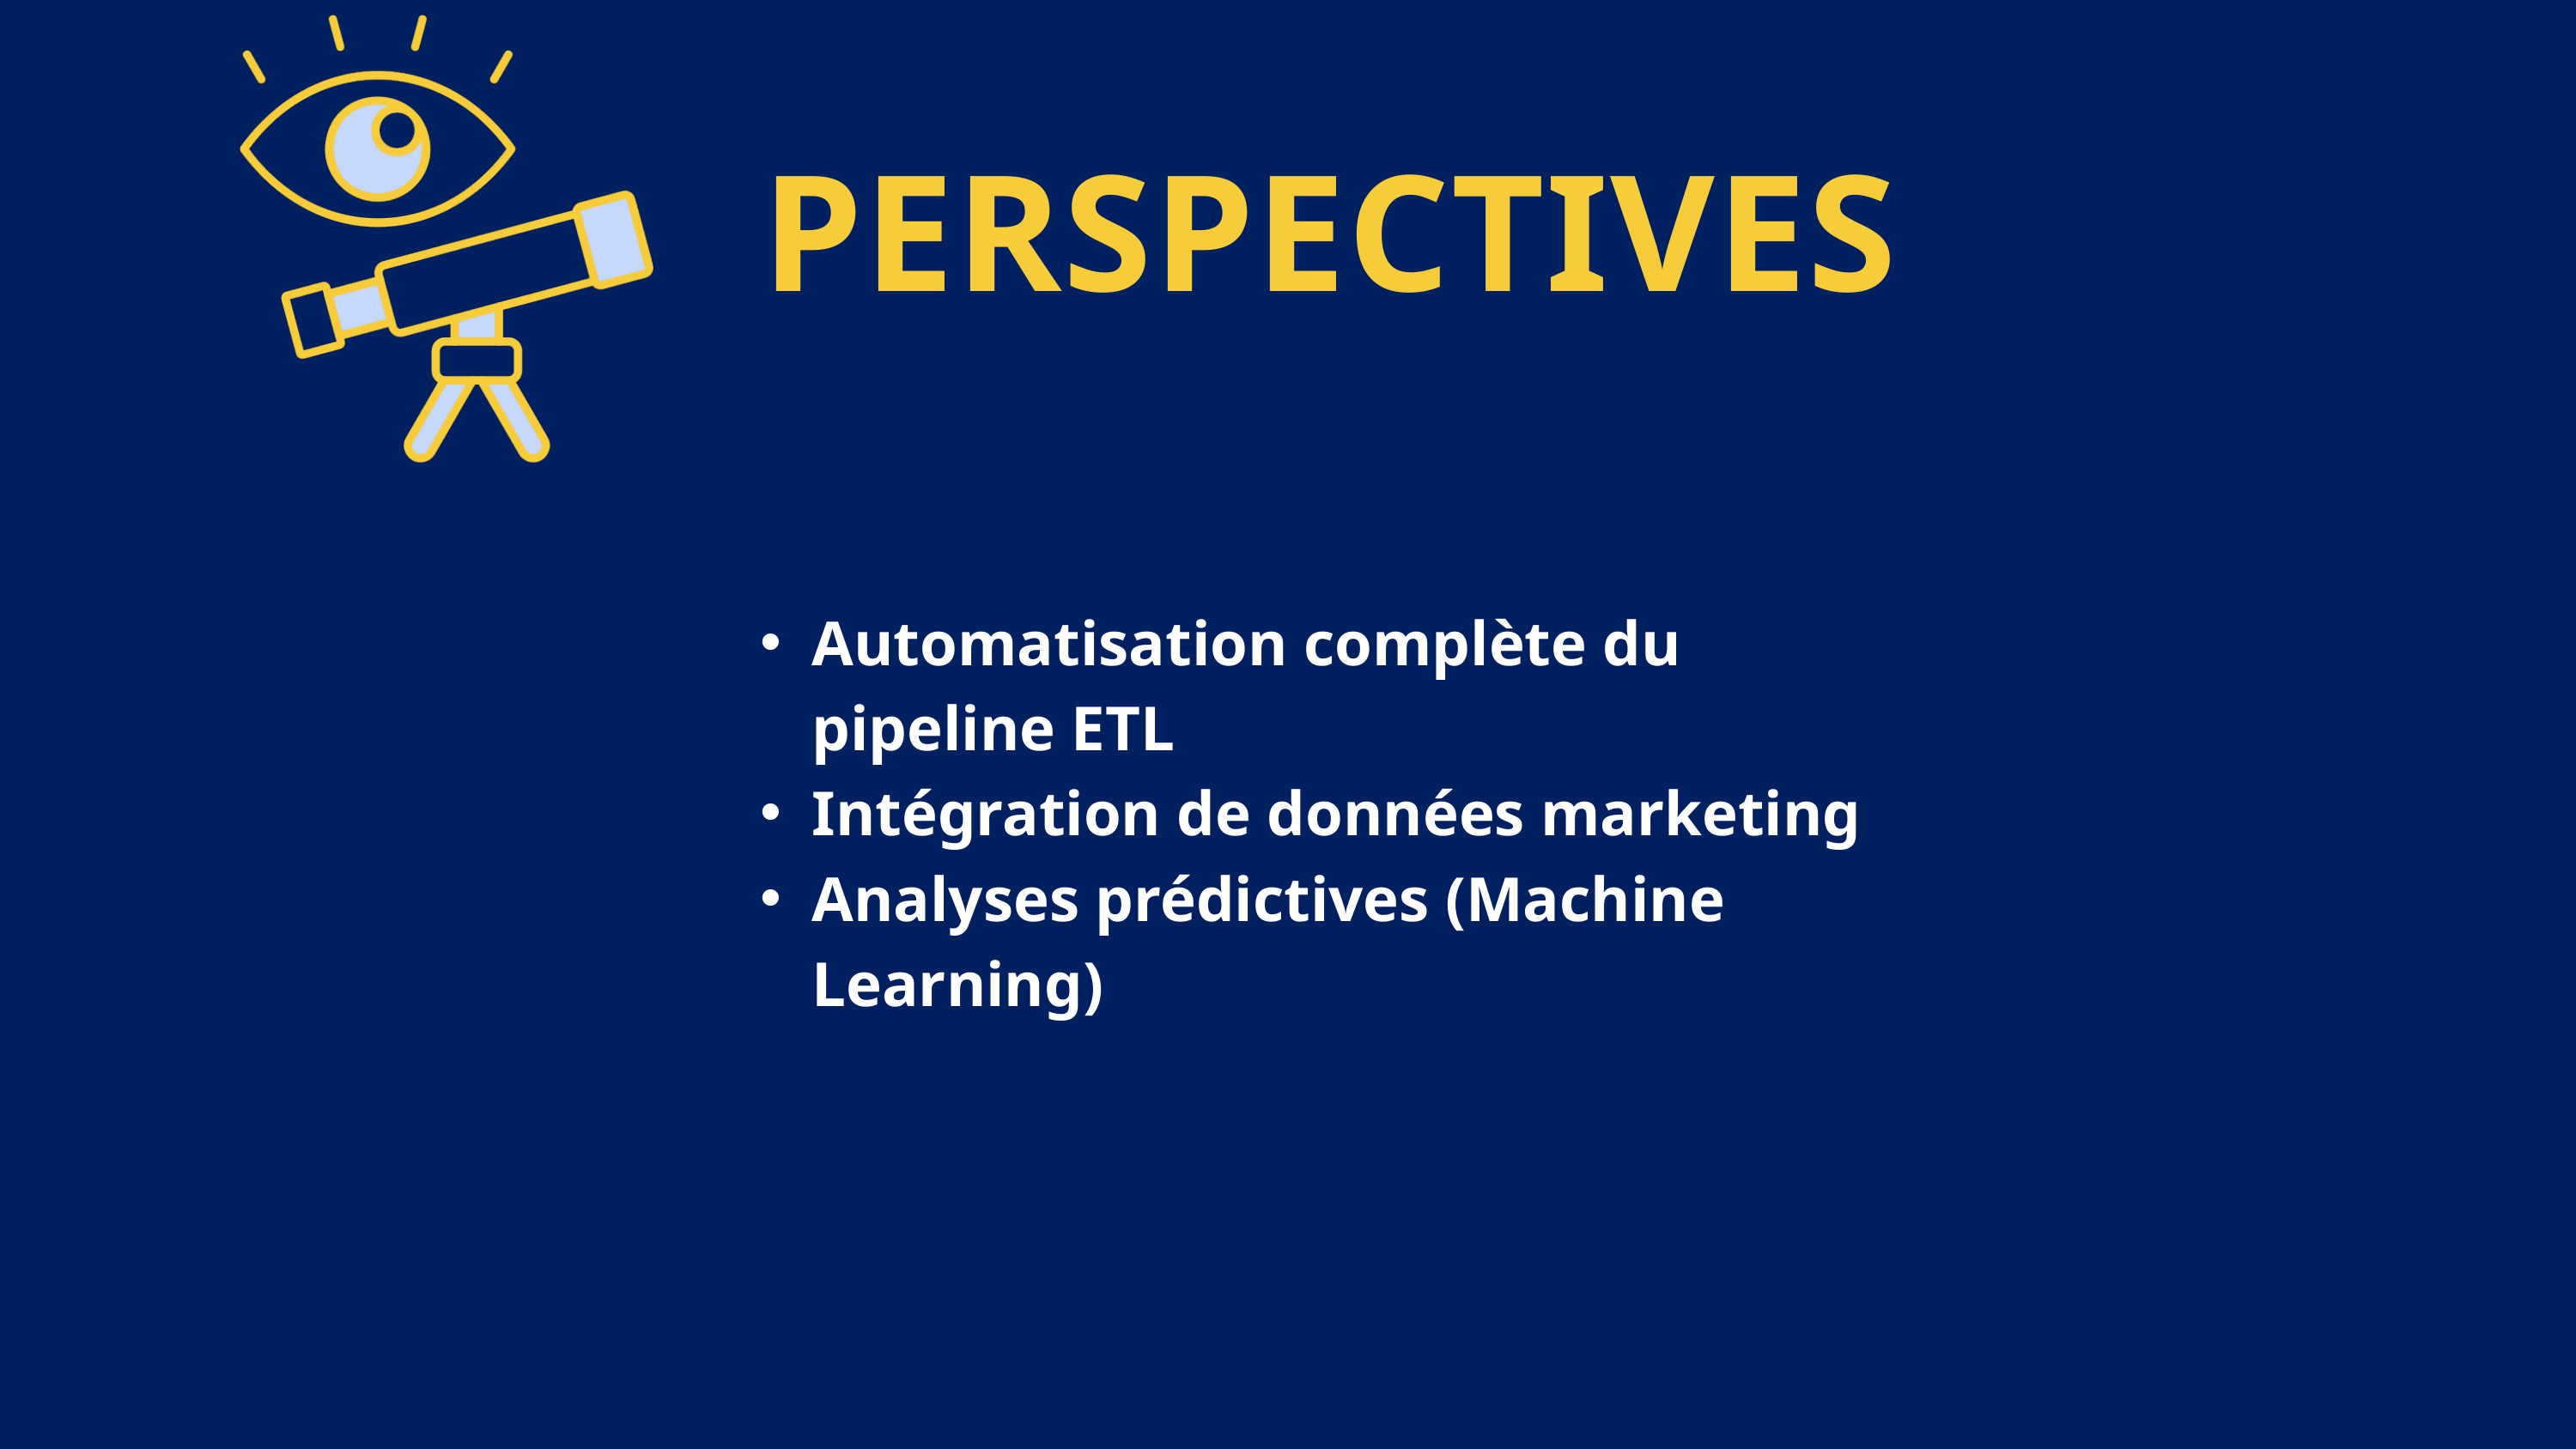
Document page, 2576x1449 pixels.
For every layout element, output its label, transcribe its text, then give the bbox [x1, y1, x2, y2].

text_box PERSPECTIVES [708, 175, 1952, 324]
text_box Automatisation complète du pipeline ETL Intégration de données marketing Analyses prédictives (Machine Learning) [708, 592, 1938, 1019]
text_box [240, 13, 655, 466]
